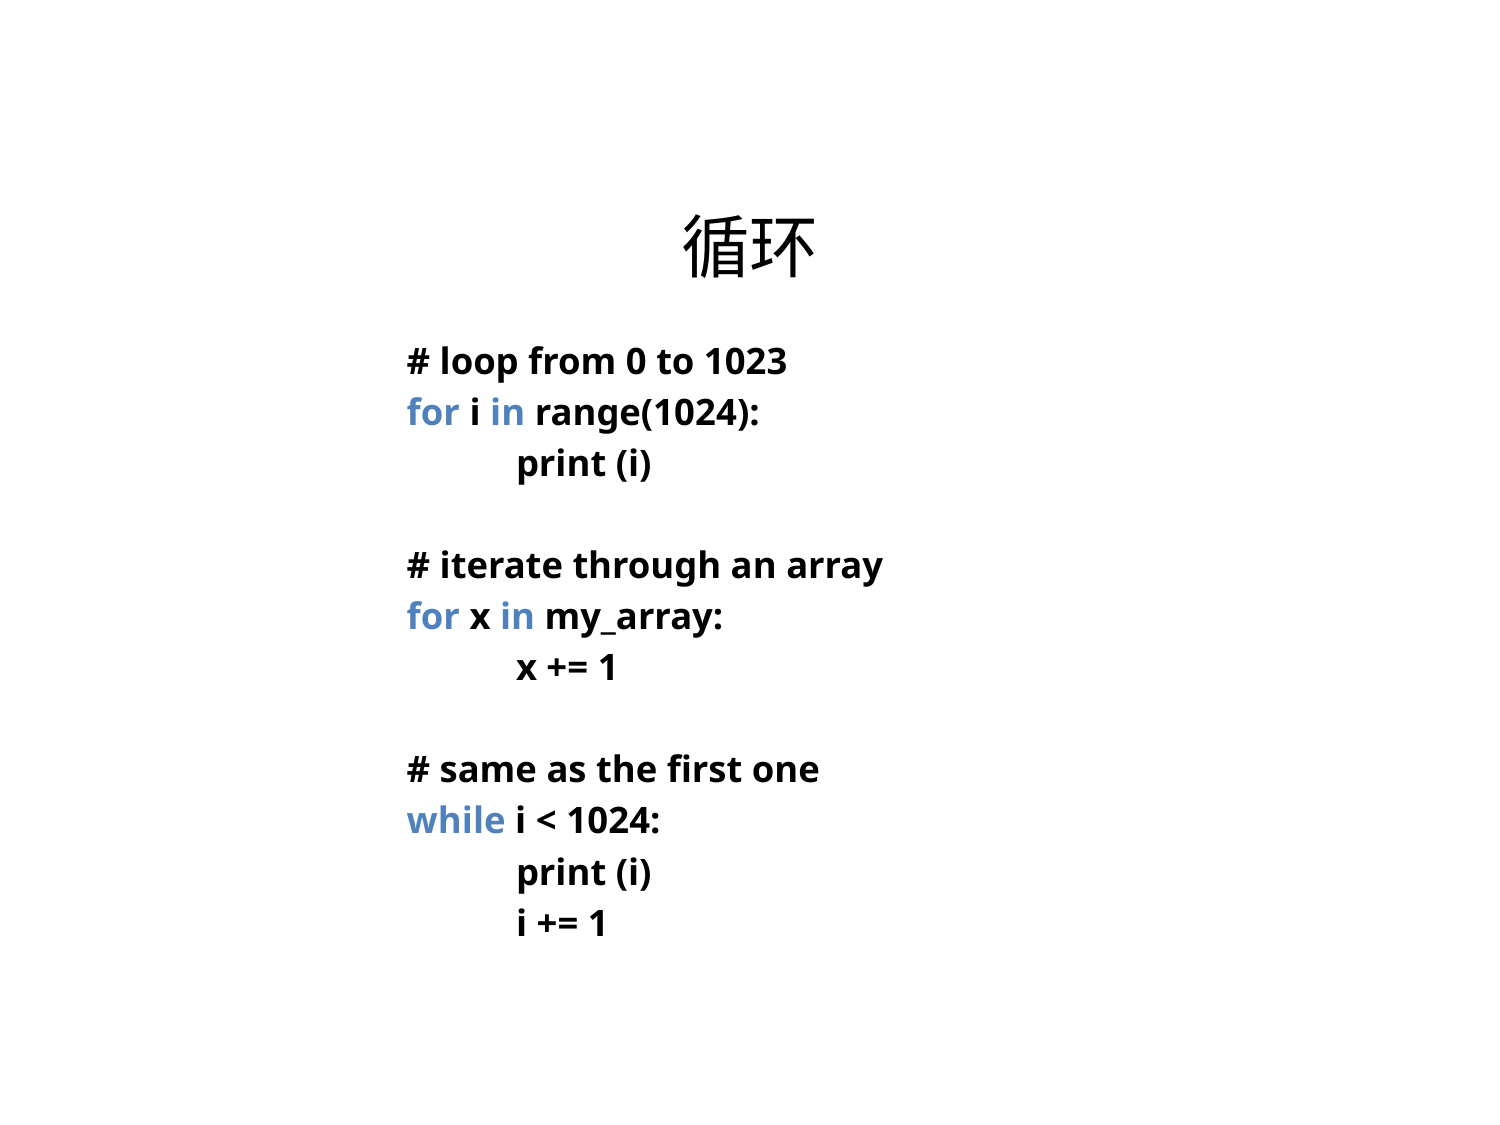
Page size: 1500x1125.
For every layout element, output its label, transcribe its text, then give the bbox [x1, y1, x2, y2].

text_box 循环 [243, 174, 1257, 315]
text_box # loop from 0 to 1023 for i in range(1024): print (i) # iterate through an array for x in my_array: x += 1 # same as the first one while i < 1024: print (i) i += 1 [395, 332, 1202, 956]
